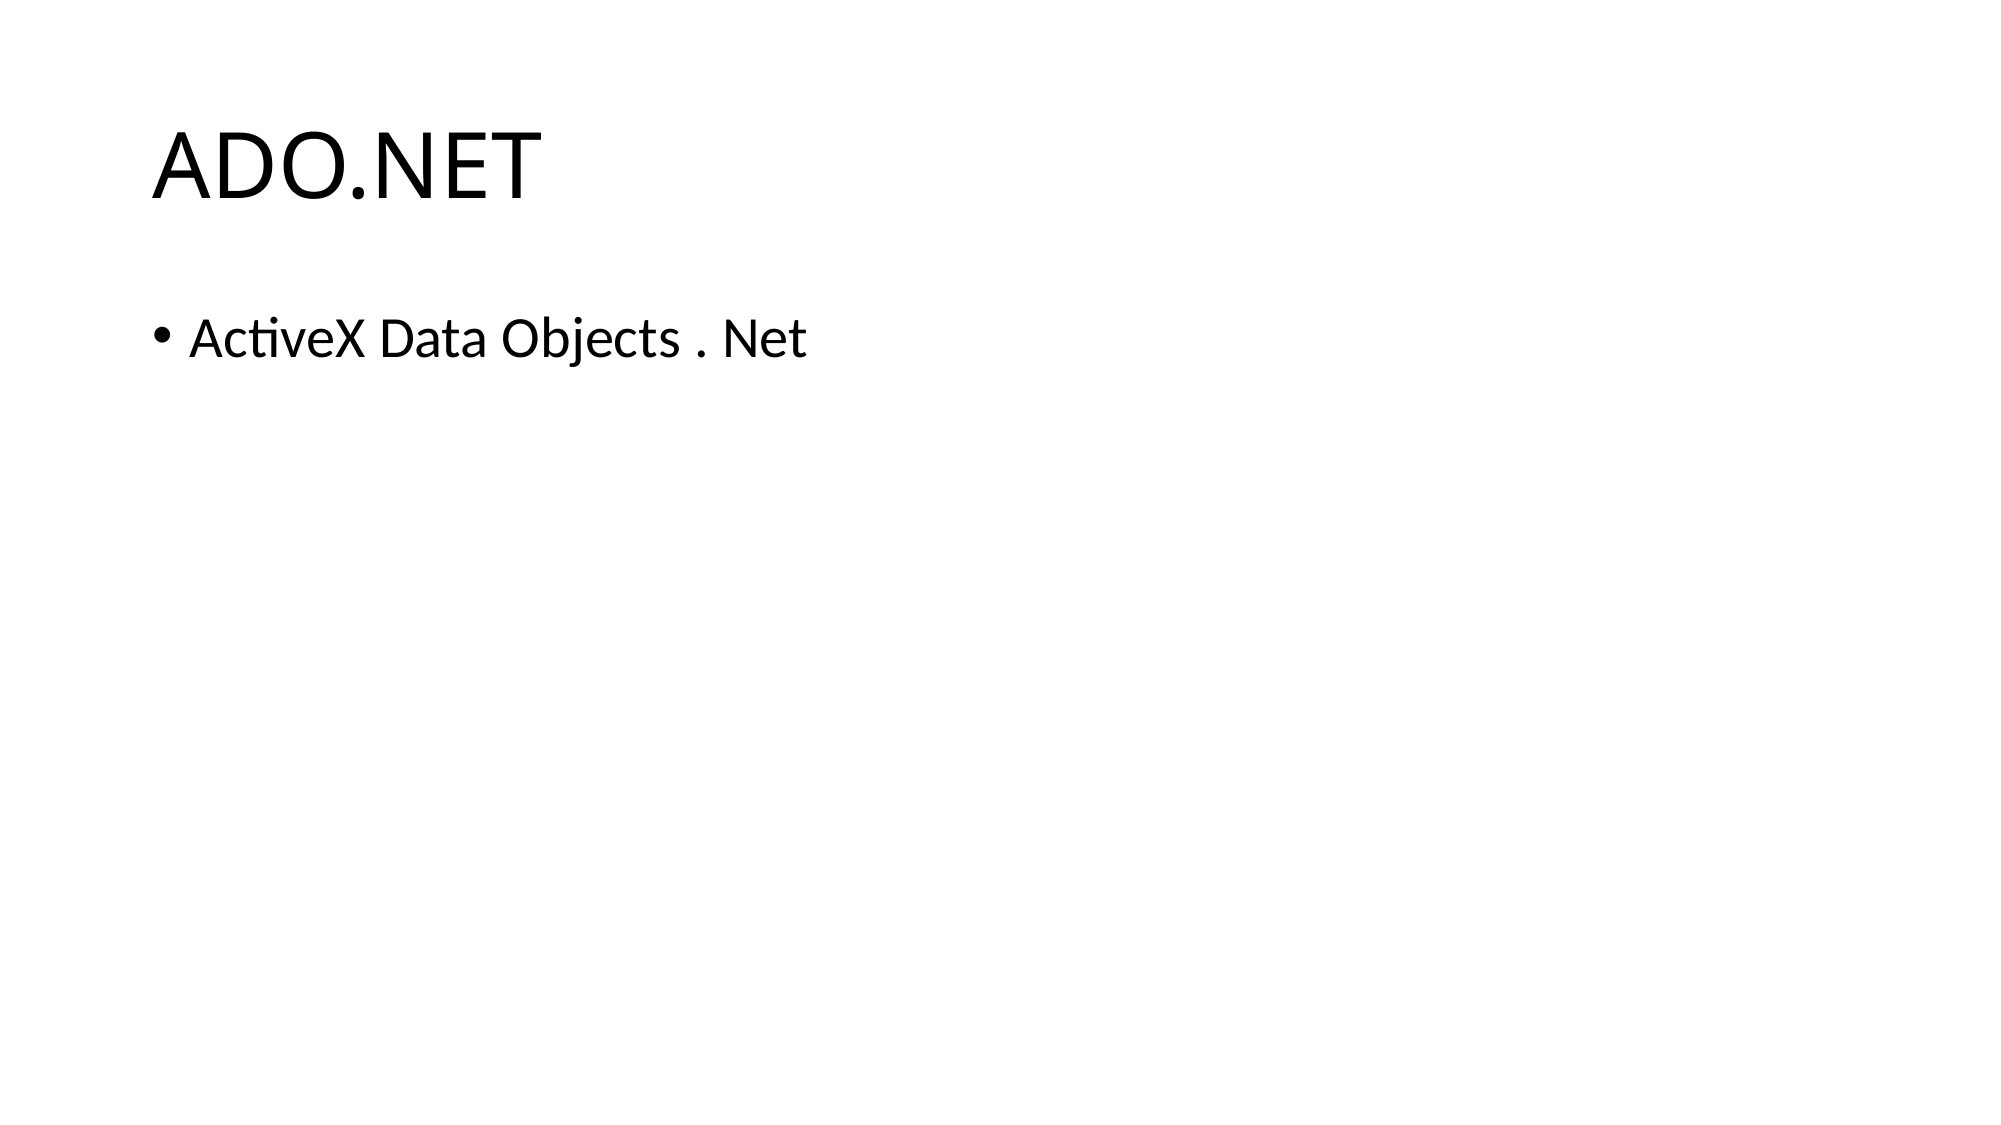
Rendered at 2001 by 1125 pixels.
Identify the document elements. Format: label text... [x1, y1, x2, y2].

list ActiveX Data Objects . Net [137, 299, 1863, 1014]
title ADO.NET [137, 59, 1863, 278]
